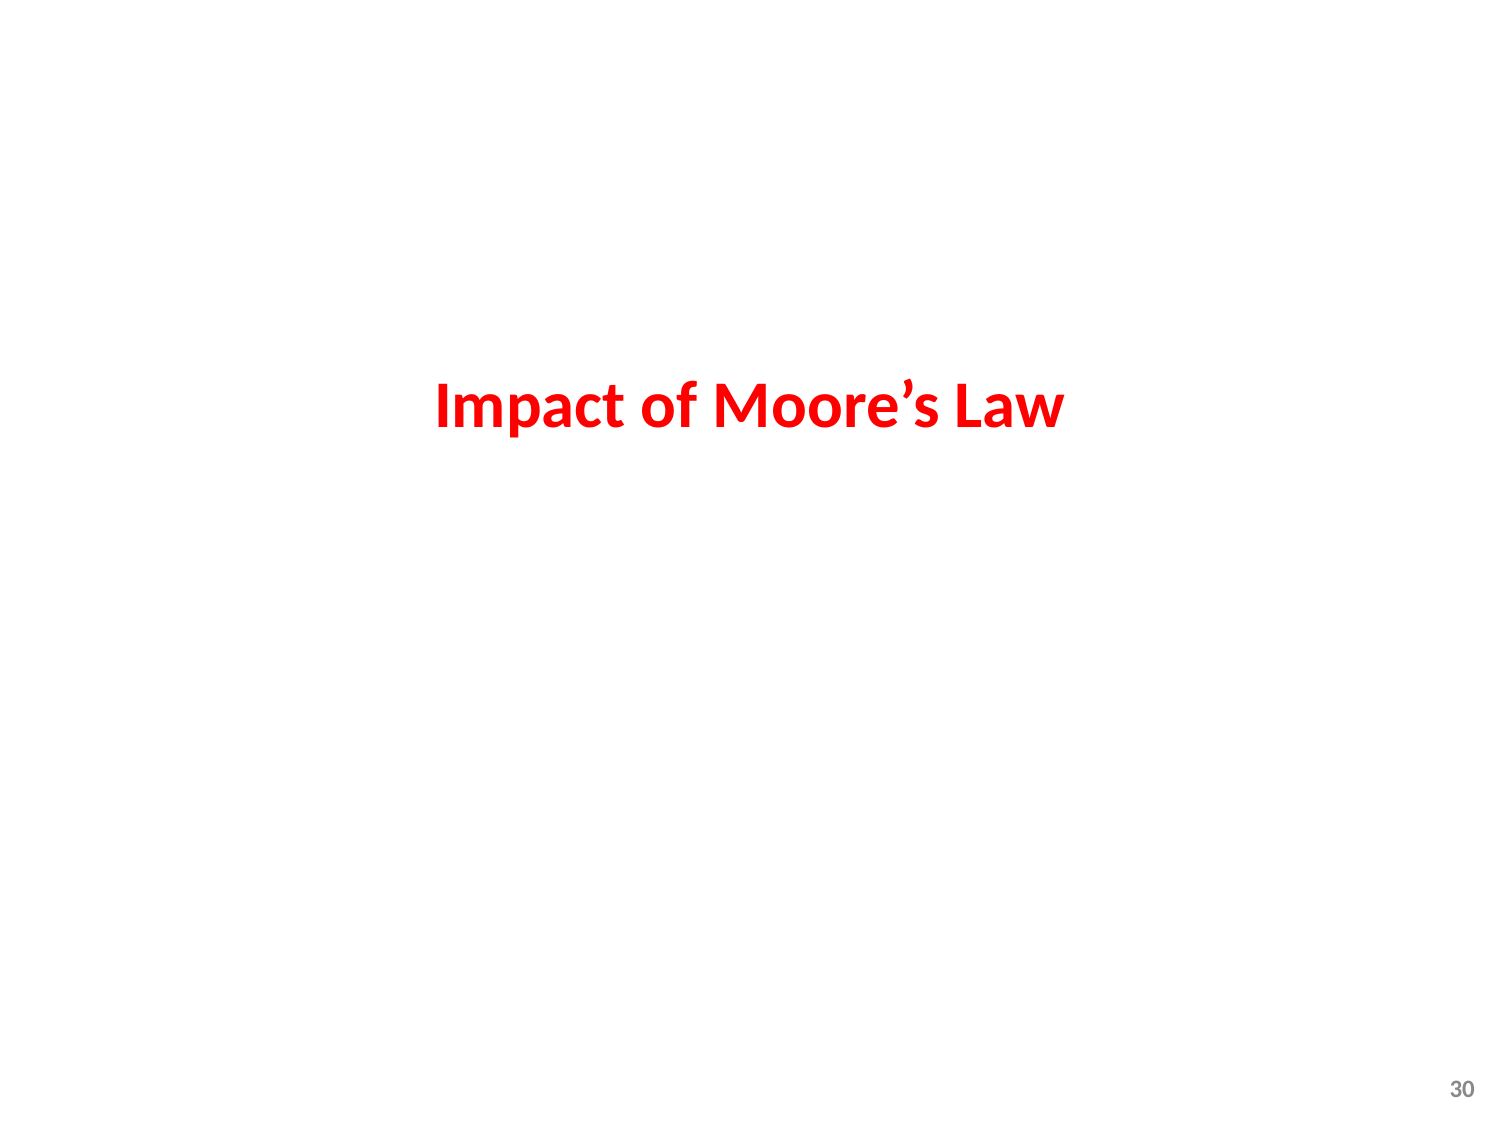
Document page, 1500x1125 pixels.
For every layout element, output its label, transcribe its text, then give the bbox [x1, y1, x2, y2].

title Impact of Moore’s Law [112, 280, 1388, 522]
